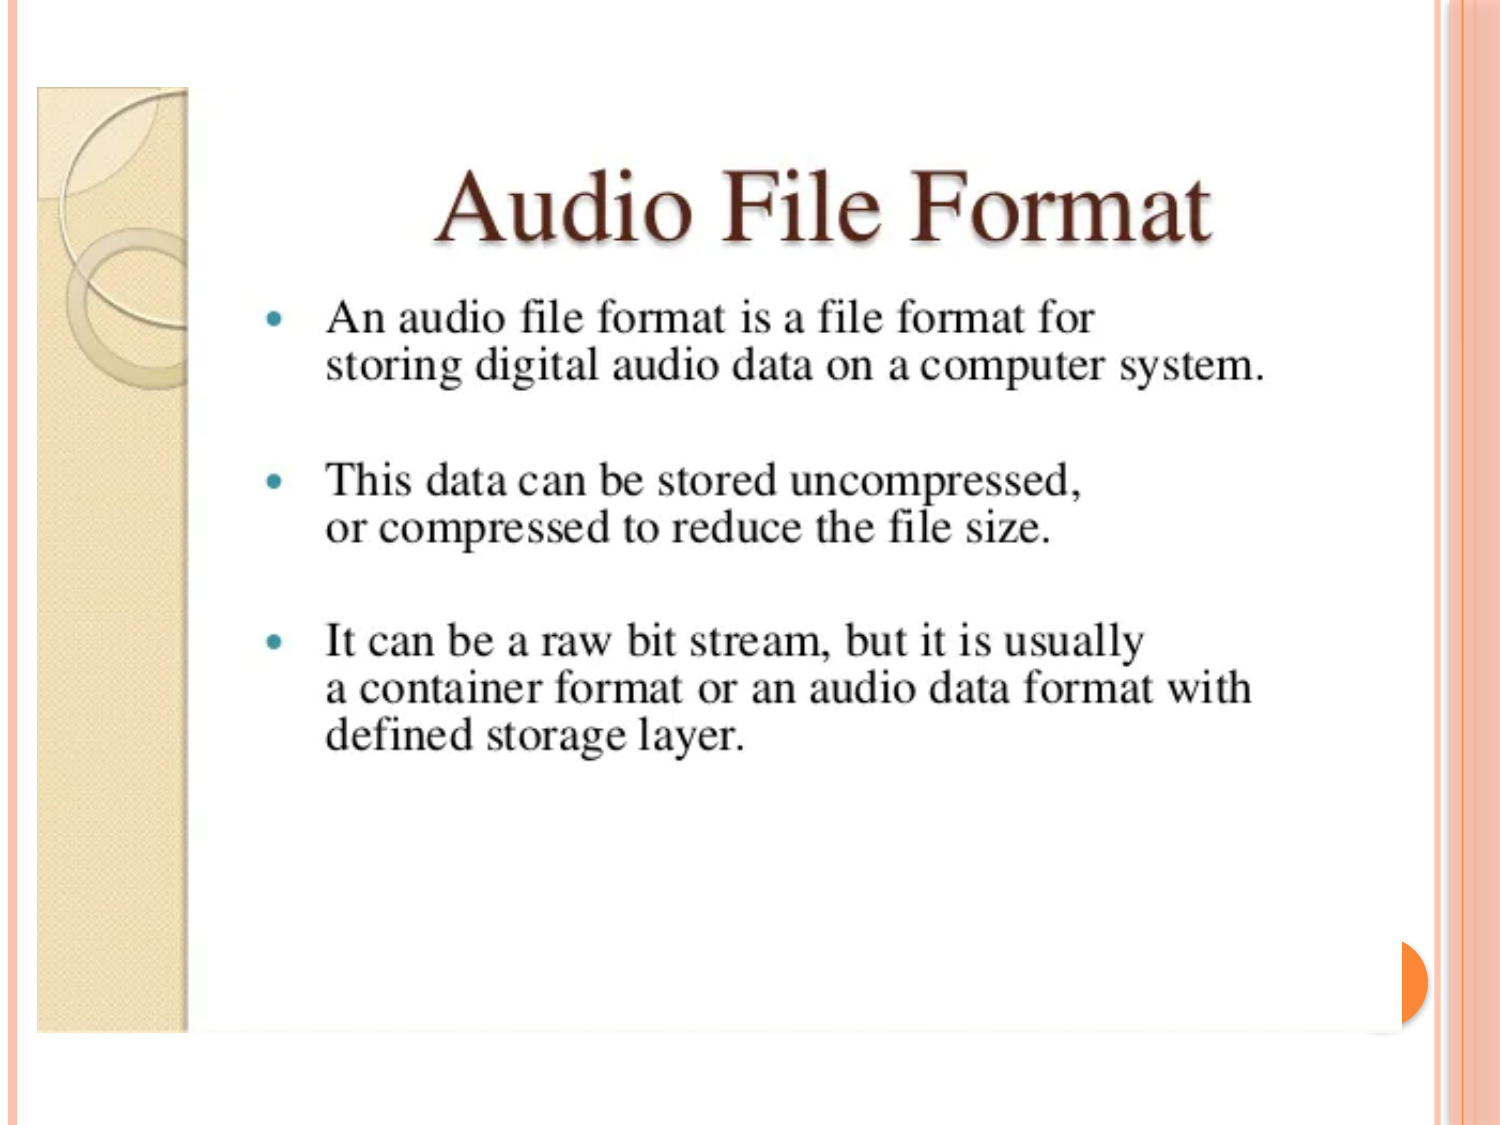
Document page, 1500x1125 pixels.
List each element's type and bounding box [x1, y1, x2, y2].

list [36, 86, 1403, 1034]
